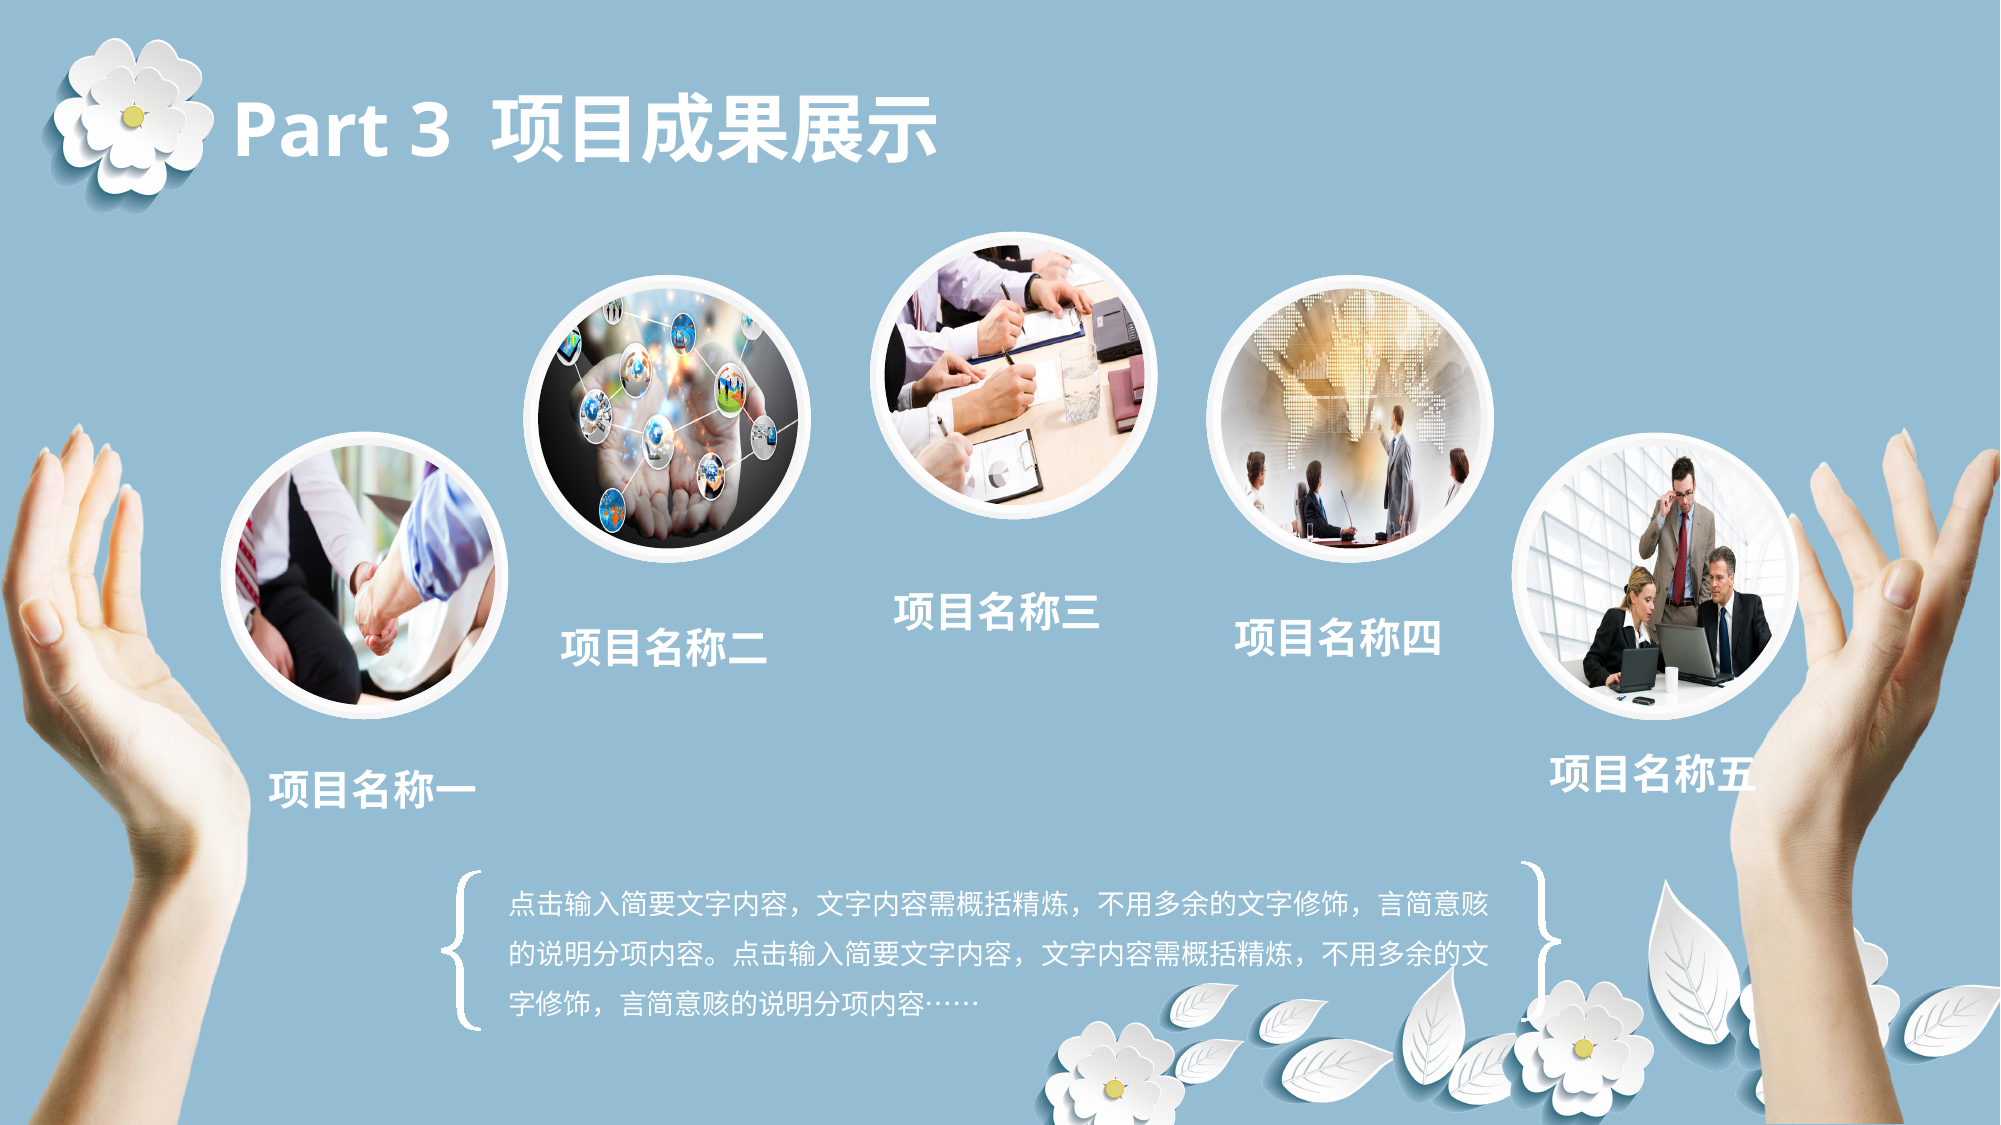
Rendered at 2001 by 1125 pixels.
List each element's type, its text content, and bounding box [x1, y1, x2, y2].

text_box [523, 275, 811, 563]
text_box 项目名称三 [861, 578, 1135, 643]
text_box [220, 431, 509, 720]
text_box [1511, 432, 1800, 720]
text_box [1206, 275, 1494, 563]
picture [40, 38, 214, 215]
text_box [870, 231, 1158, 520]
text_box 项目名称二 [518, 614, 811, 679]
text_box 点击输入简要文字内容，文字内容需概括精炼，不用多余的文字修饰，言简意赅的说明分项内容。点击输入简要文字内容，文字内容需概括精炼，不用多余的文字修饰，言简意赅的说明分项内容…… [508, 869, 1490, 1020]
text_box 项目名称一 [251, 756, 519, 821]
picture [0, 423, 251, 1125]
text_box 项目名称四 [1189, 604, 1489, 670]
text_box Part 3 项目成果展示 [216, 74, 955, 179]
text_box 项目名称五 [1504, 740, 1729, 806]
text_box [441, 870, 481, 1031]
picture [1033, 427, 2001, 1125]
text_box [1521, 861, 1561, 1022]
